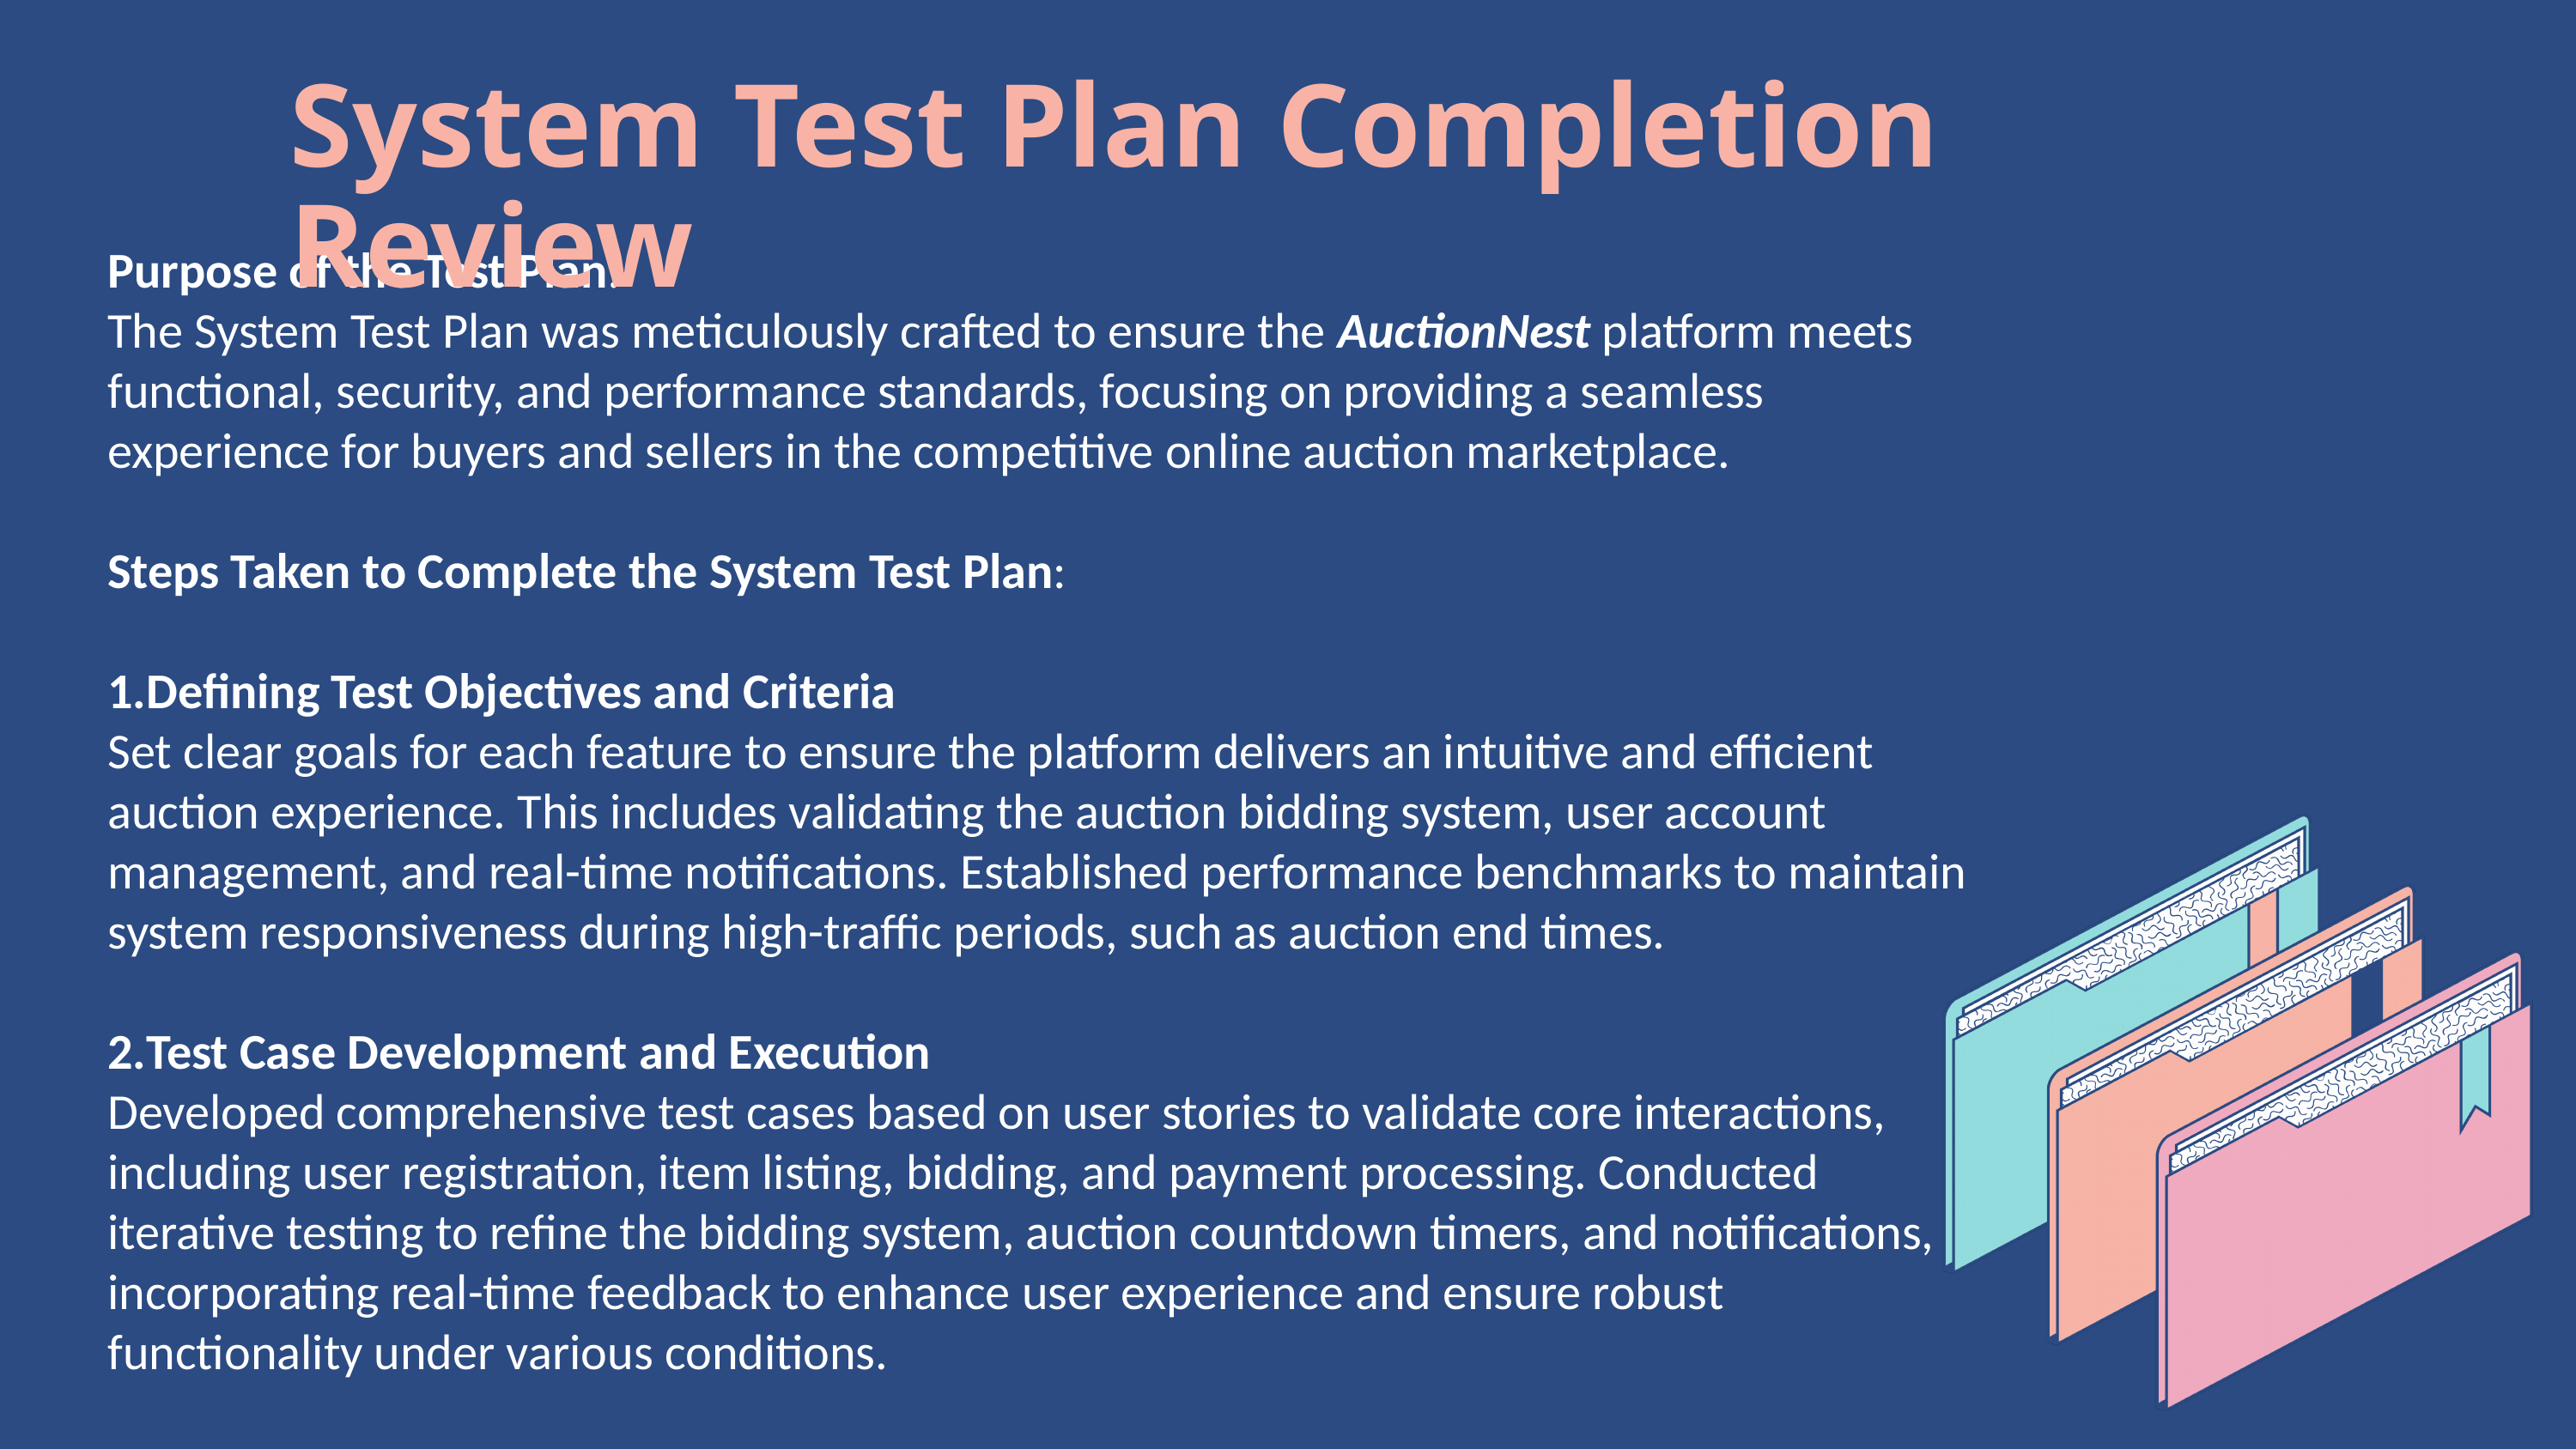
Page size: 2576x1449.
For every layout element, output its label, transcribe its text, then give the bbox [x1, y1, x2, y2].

text_box Purpose of the Test Plan: The System Test Plan was meticulously crafted to ensure the AuctionNest platform meets functional, security, and performance standards, focusing on providing a seamless experience for buyers and sellers in the competitive online auction marketplace. Steps Taken to Complete the System Test Plan: Defining Test Objectives and Criteria Set clear goals for each feature to ensure the platform delivers an intuitive and efficient auction experience. This includes validating the auction bidding system, user account management, and real-time notifications. Established performance benchmarks to maintain system responsiveness during high-traffic periods, such as auction end times. Test Case Development and Execution Developed comprehensive test cases based on user stories to validate core interactions, including user registration, item listing, bidding, and payment processing. Conducted iterative testing to refine the bidding system, auction countdown timers, and notifications, incorporating real-time feedback to enhance user experience and ensure robust functionality under various conditions. [94, 231, 1998, 1386]
text_box System Test Plan Completion Review [289, 70, 2294, 311]
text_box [1942, 813, 2534, 1411]
